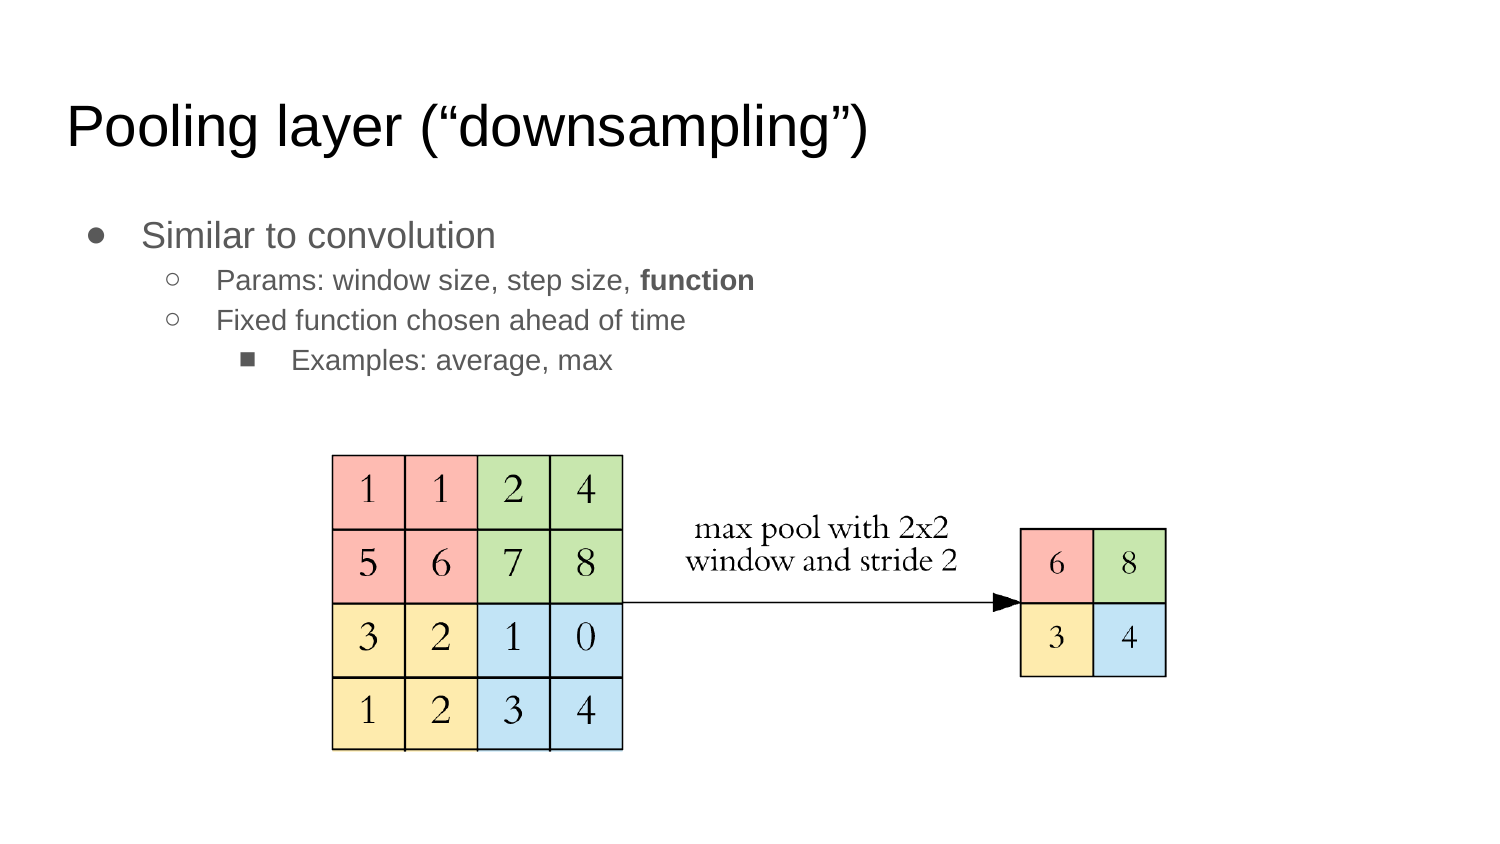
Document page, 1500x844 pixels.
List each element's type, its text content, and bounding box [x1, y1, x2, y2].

picture [325, 448, 1175, 759]
title Pooling layer (“downsampling”) [51, 72, 1449, 167]
list Similar to convolution Params: window size, step size, function Fixed function chosen ahead of time Examples: average, max [51, 189, 1449, 750]
